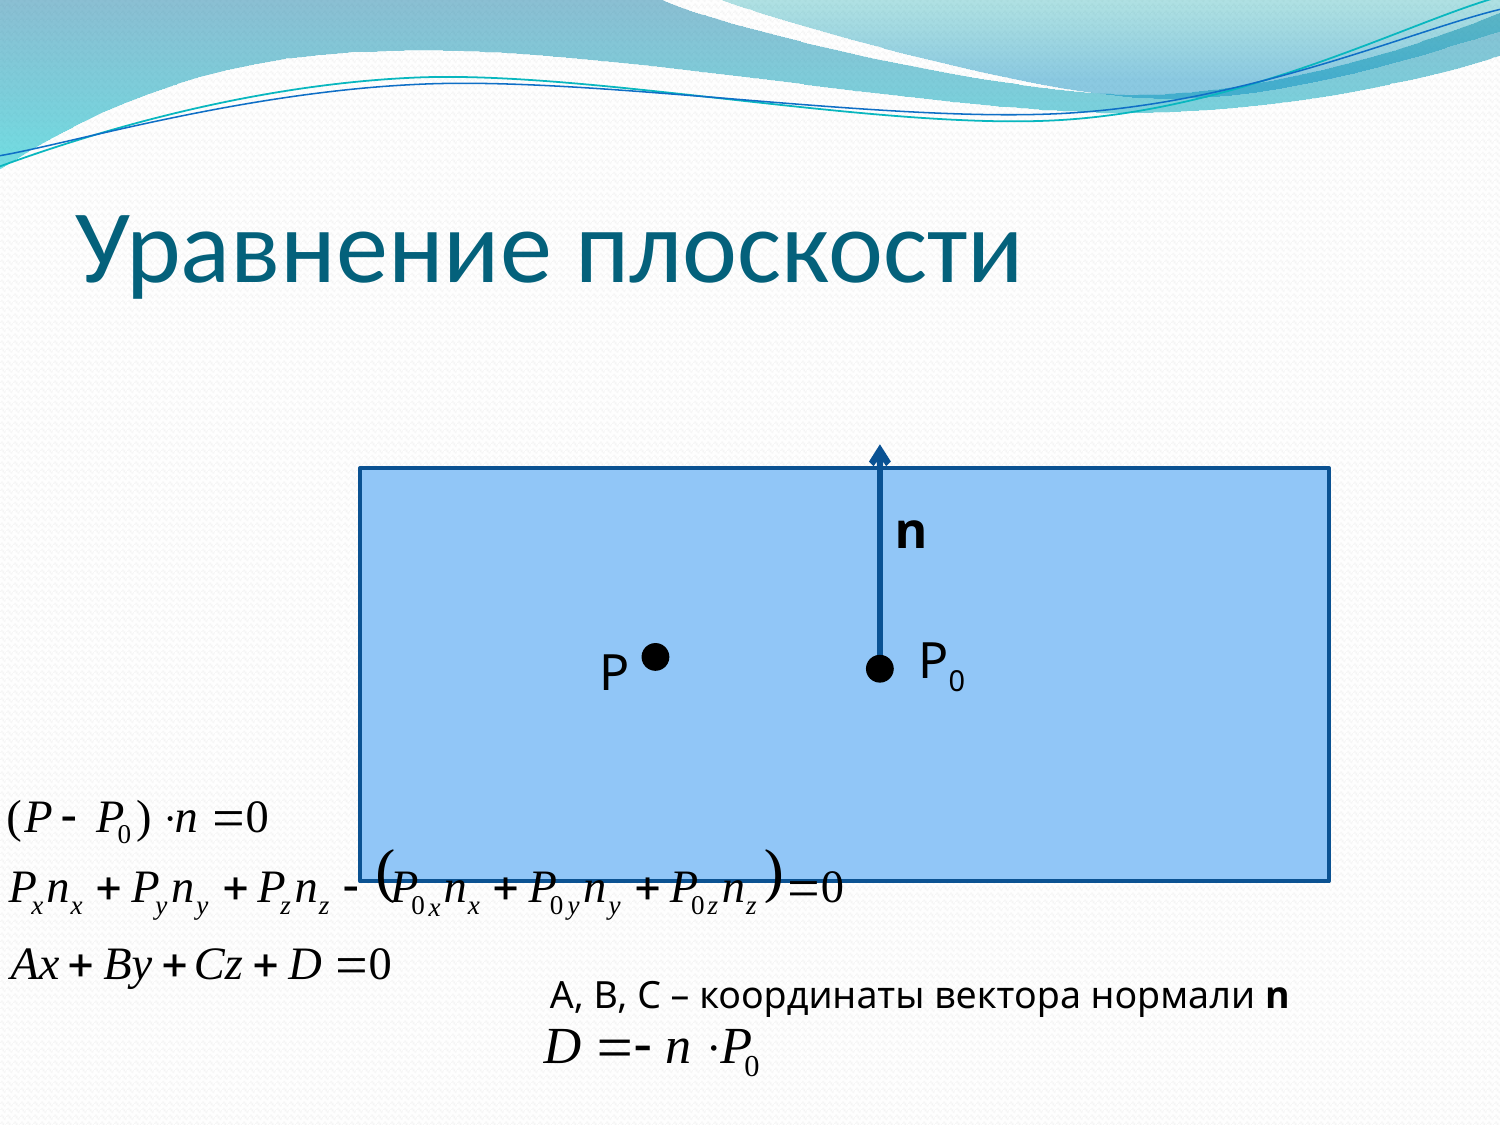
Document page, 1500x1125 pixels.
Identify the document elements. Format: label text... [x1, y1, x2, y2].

text_box [851, 790, 855, 883]
text_box n [884, 491, 1046, 567]
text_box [535, 964, 855, 1024]
text_box [358, 466, 1331, 883]
title Уравнение плоскости [74, 115, 1438, 304]
text_box P [584, 633, 656, 709]
text_box A, B, C – координаты вектора нормали n [772, 964, 1305, 1024]
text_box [0, 786, 851, 1000]
text_box P0 [903, 621, 1069, 705]
text_box [641, 643, 670, 671]
text_box [865, 655, 894, 683]
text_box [533, 1011, 769, 1090]
